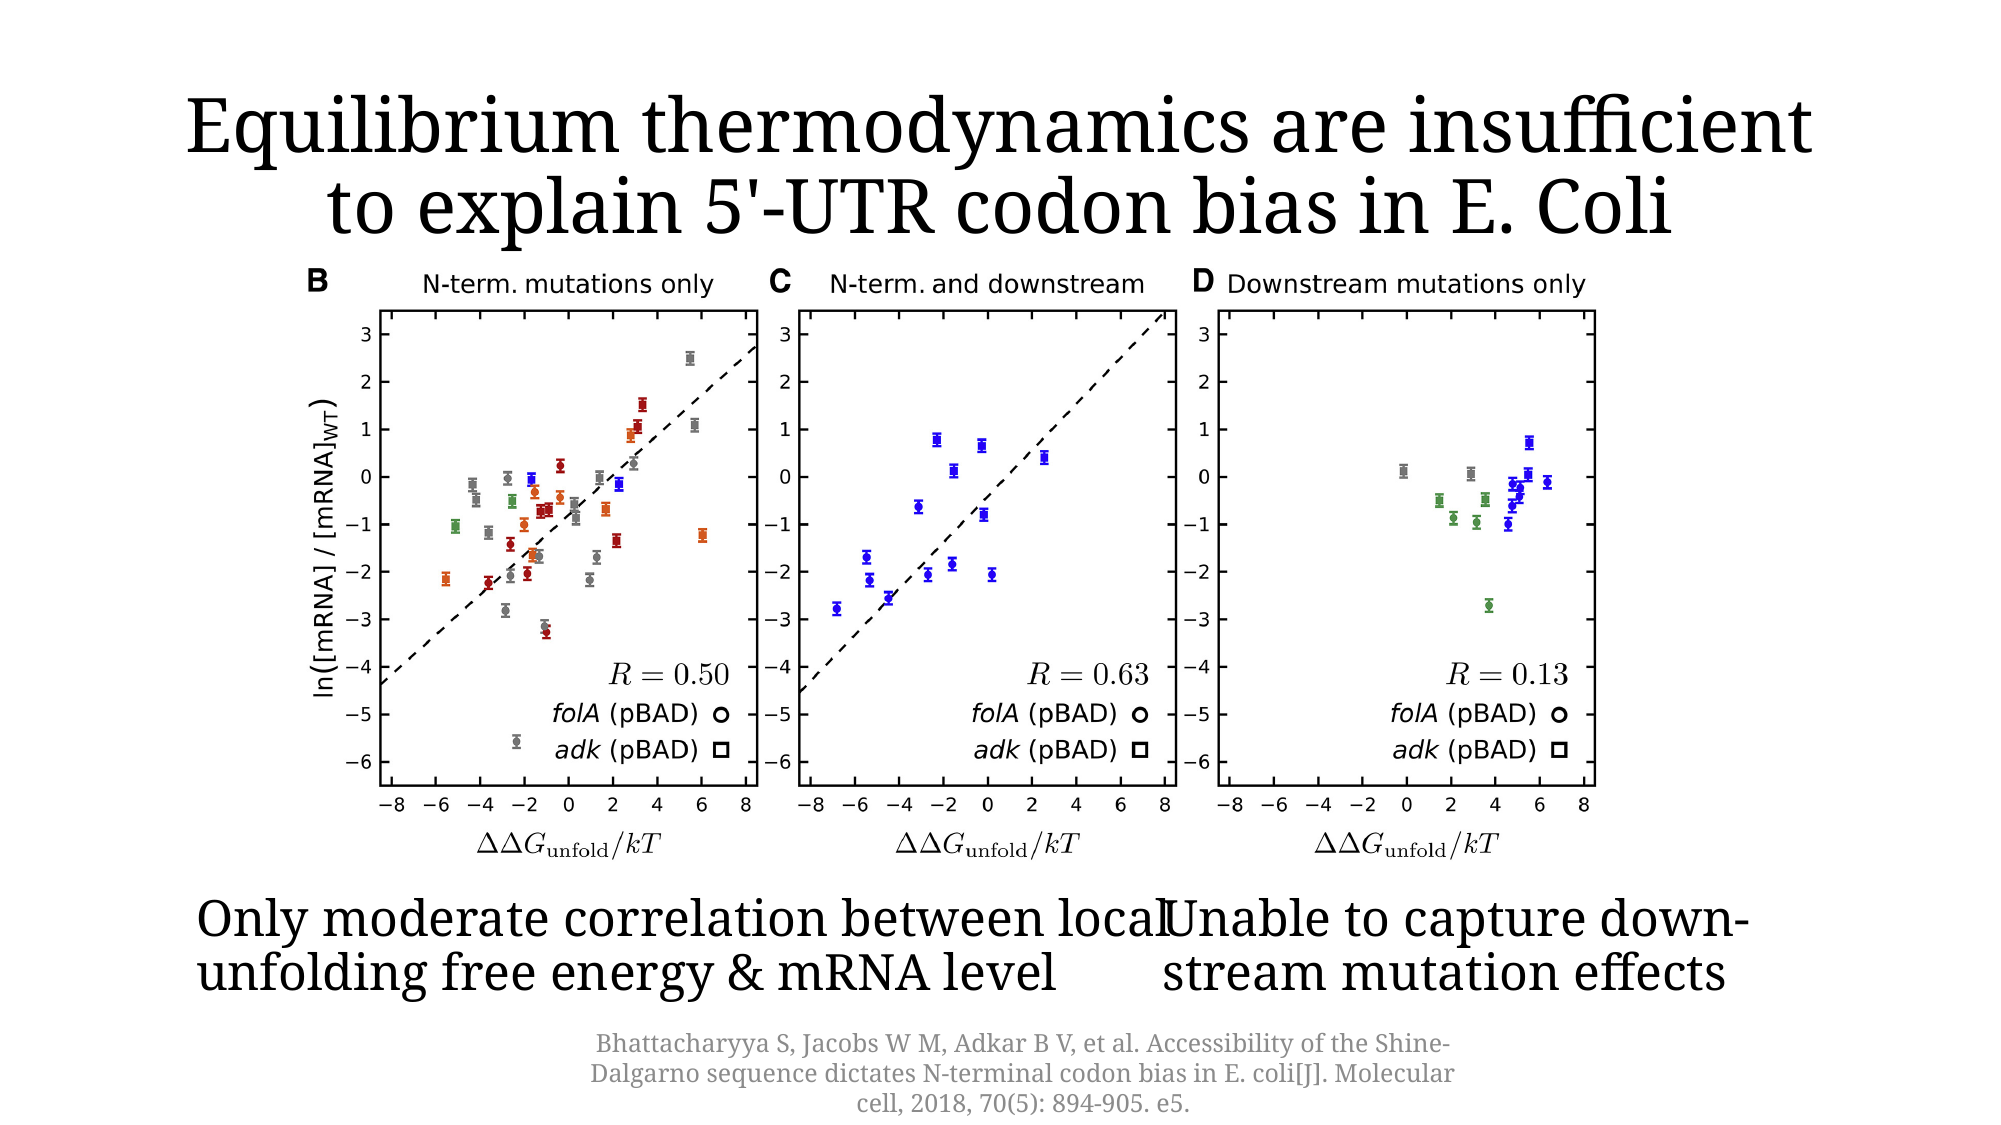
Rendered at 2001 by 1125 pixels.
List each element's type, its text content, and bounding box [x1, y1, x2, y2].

text_box Unable to capture down-stream mutation effects [1147, 885, 1824, 1026]
picture [306, 265, 1599, 862]
footer Bhattacharyya S, Jacobs W M, Adkar B V, et al. Accessibility of the Shine-Dalgarno sequence dictates N-terminal codon bias in E. coli[J]. Molecular cell, 2018, 70(5): 894-905. e5. [561, 1042, 1486, 1103]
title Equilibrium thermodynamics are insufficient to explain 5'-UTR codon bias in E. Coli [137, 59, 1863, 278]
list Only moderate correlation between local unfolding free energy & mRNA level [181, 885, 1205, 1043]
